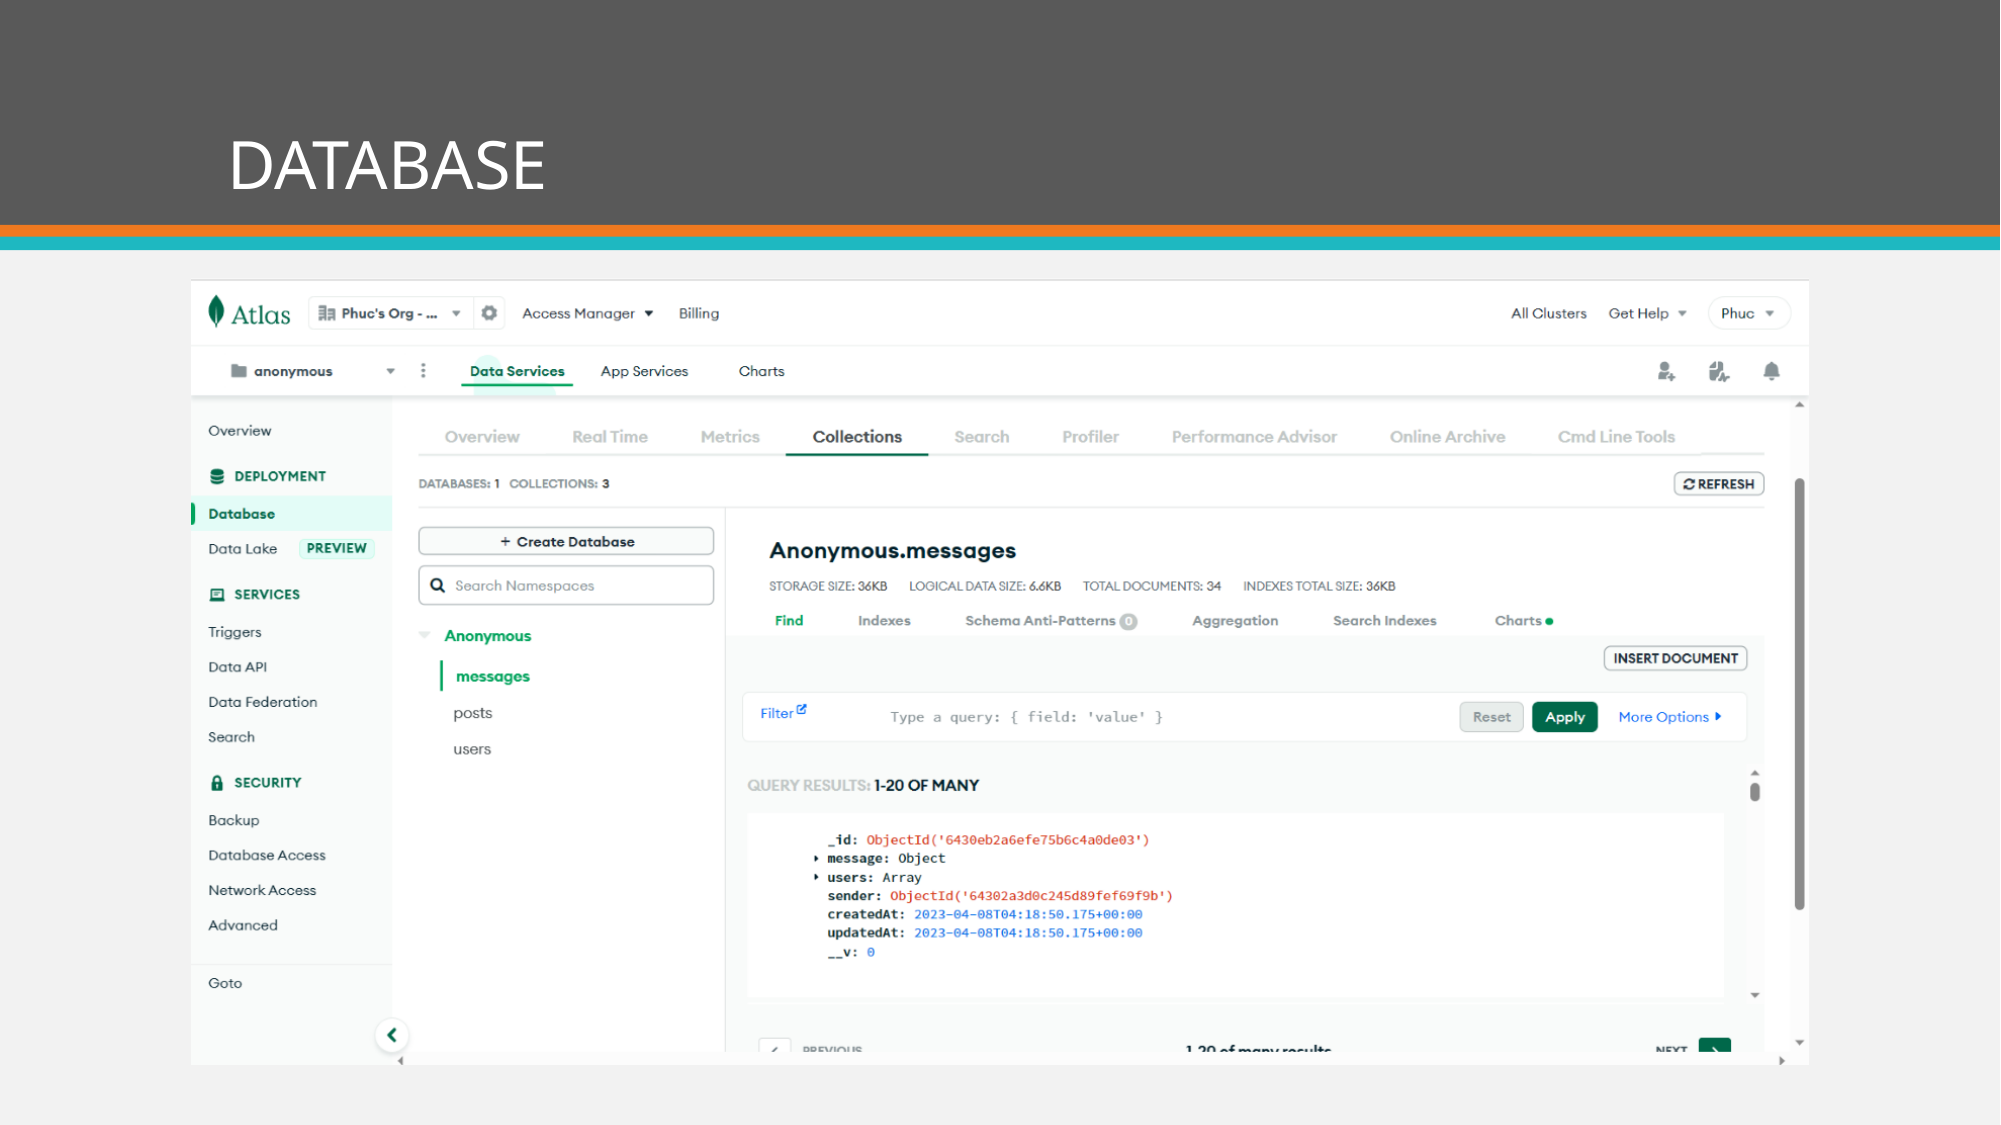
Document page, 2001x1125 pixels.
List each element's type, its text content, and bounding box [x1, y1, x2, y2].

title DATABASE [212, 41, 1788, 212]
picture [191, 278, 1809, 1065]
